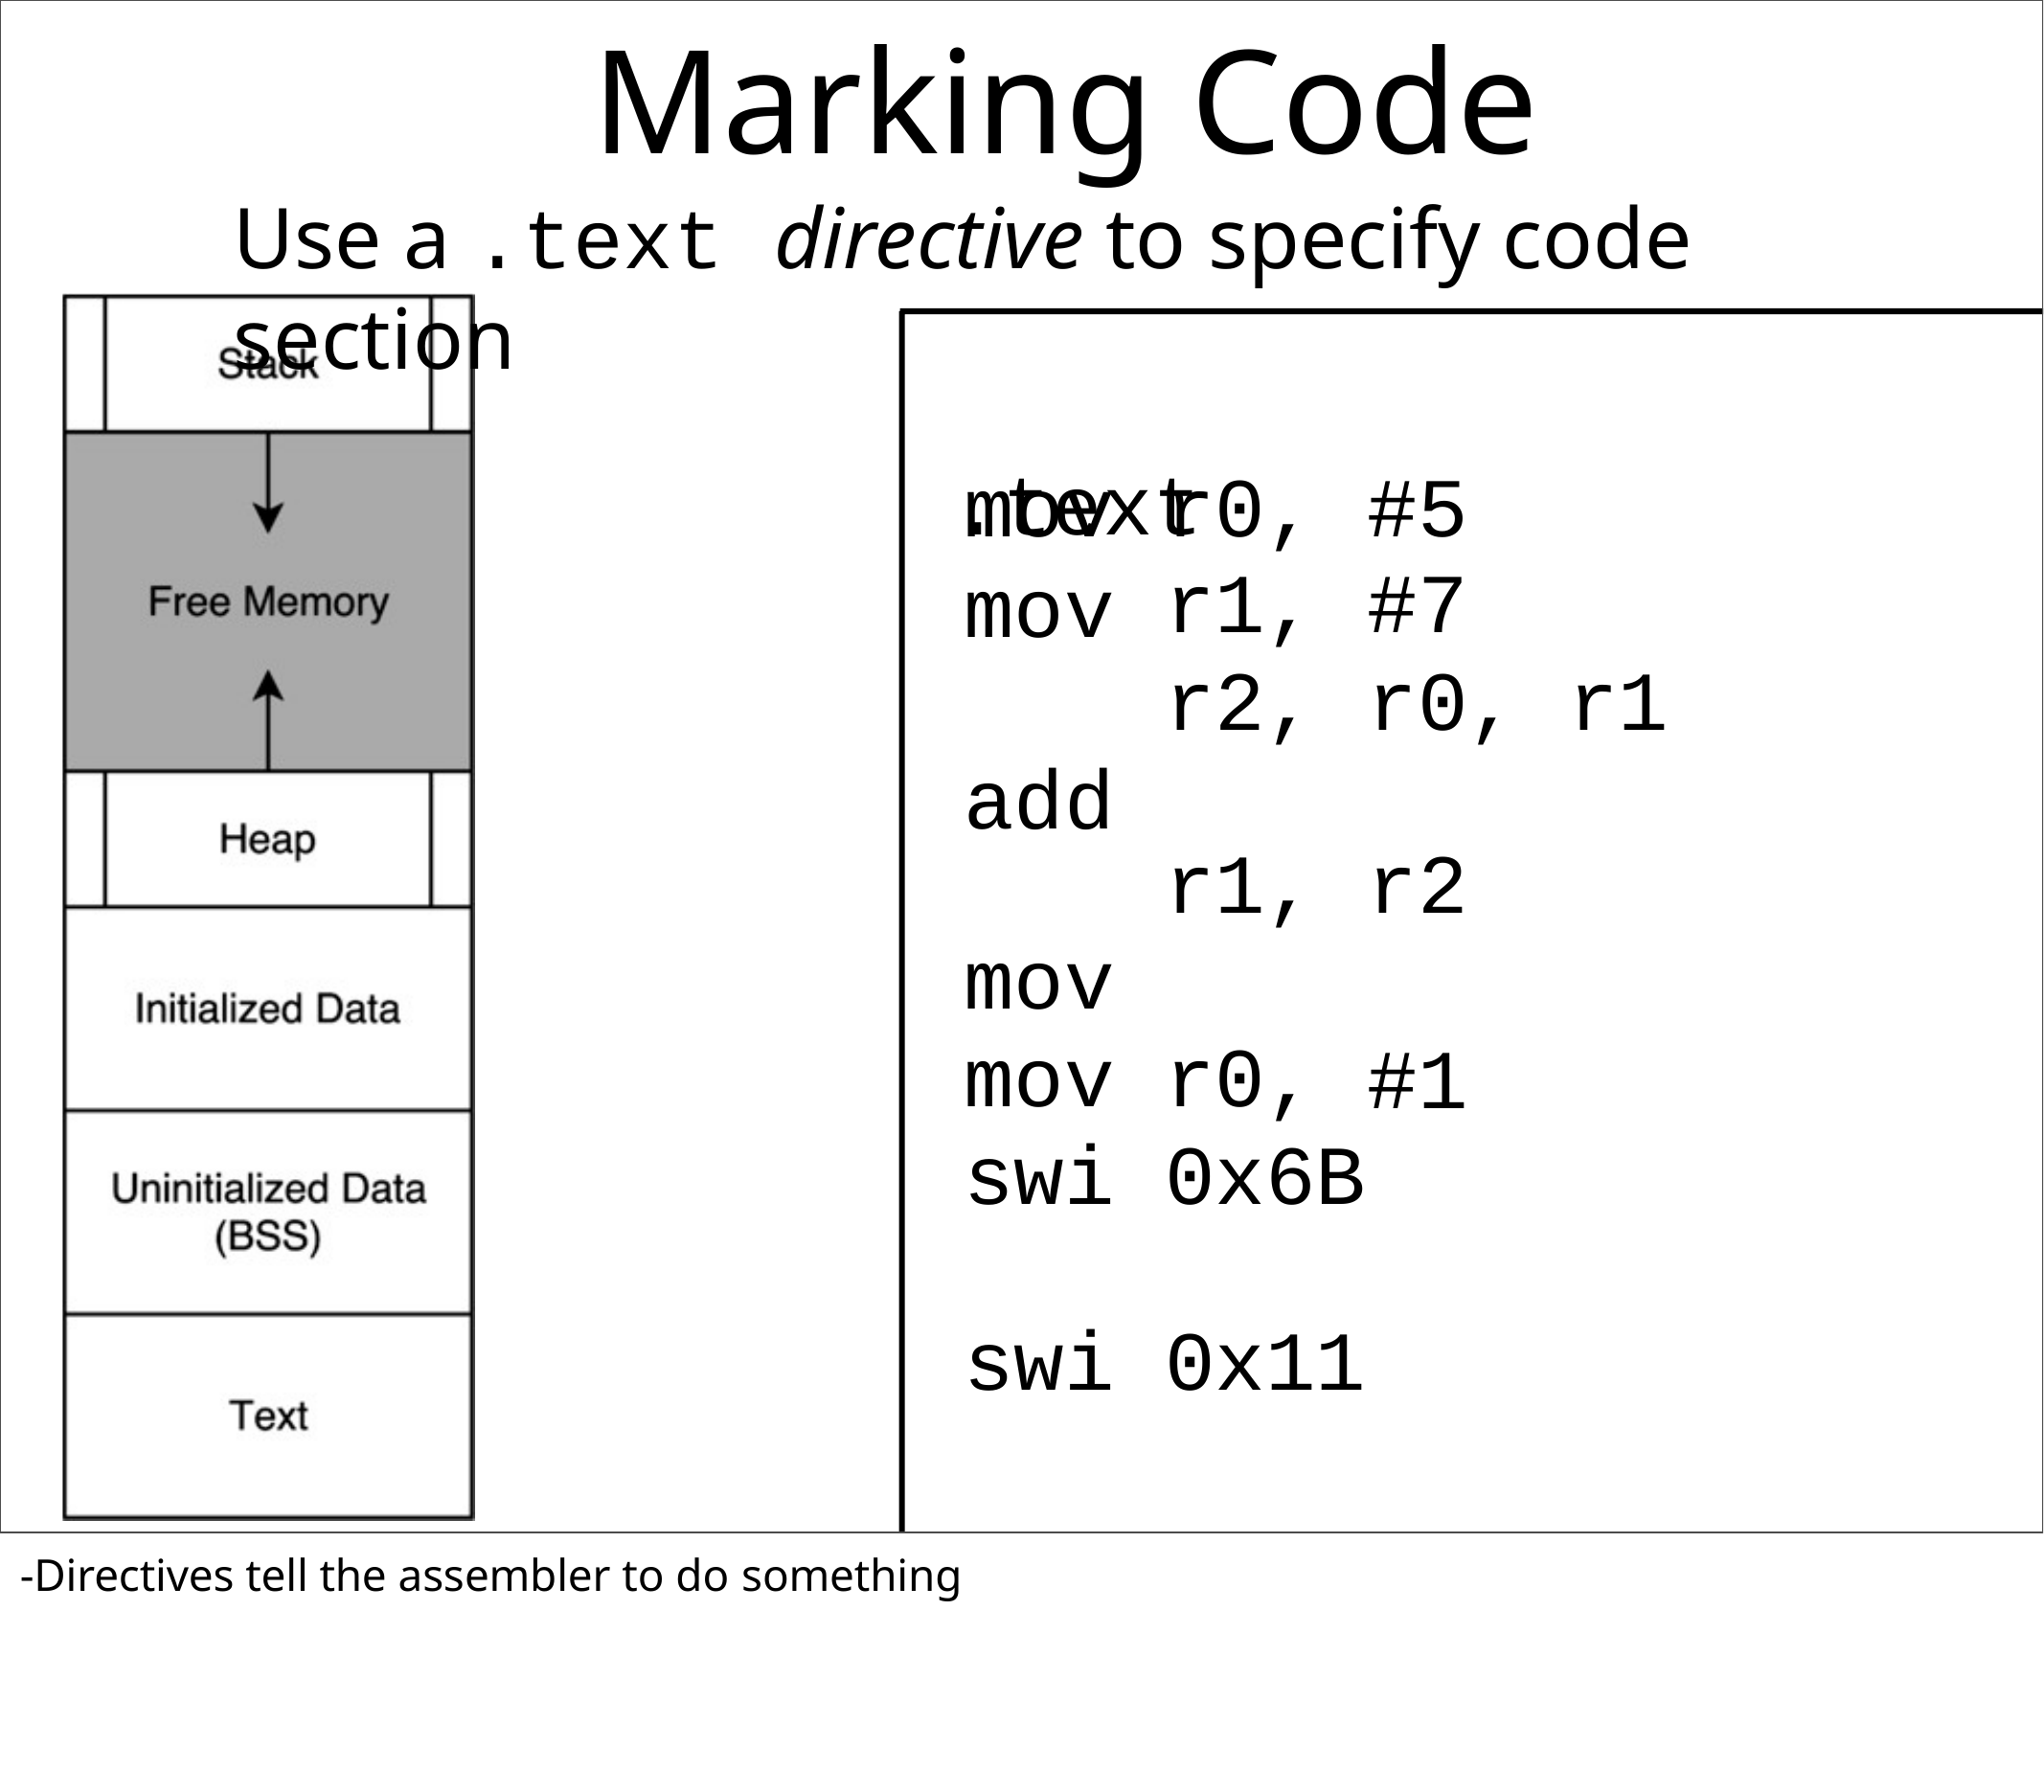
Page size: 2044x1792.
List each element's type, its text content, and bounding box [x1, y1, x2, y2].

text_box [0, 0, 2044, 1532]
text_box -Directives tell the assembler to do something [17, 1545, 1015, 1600]
